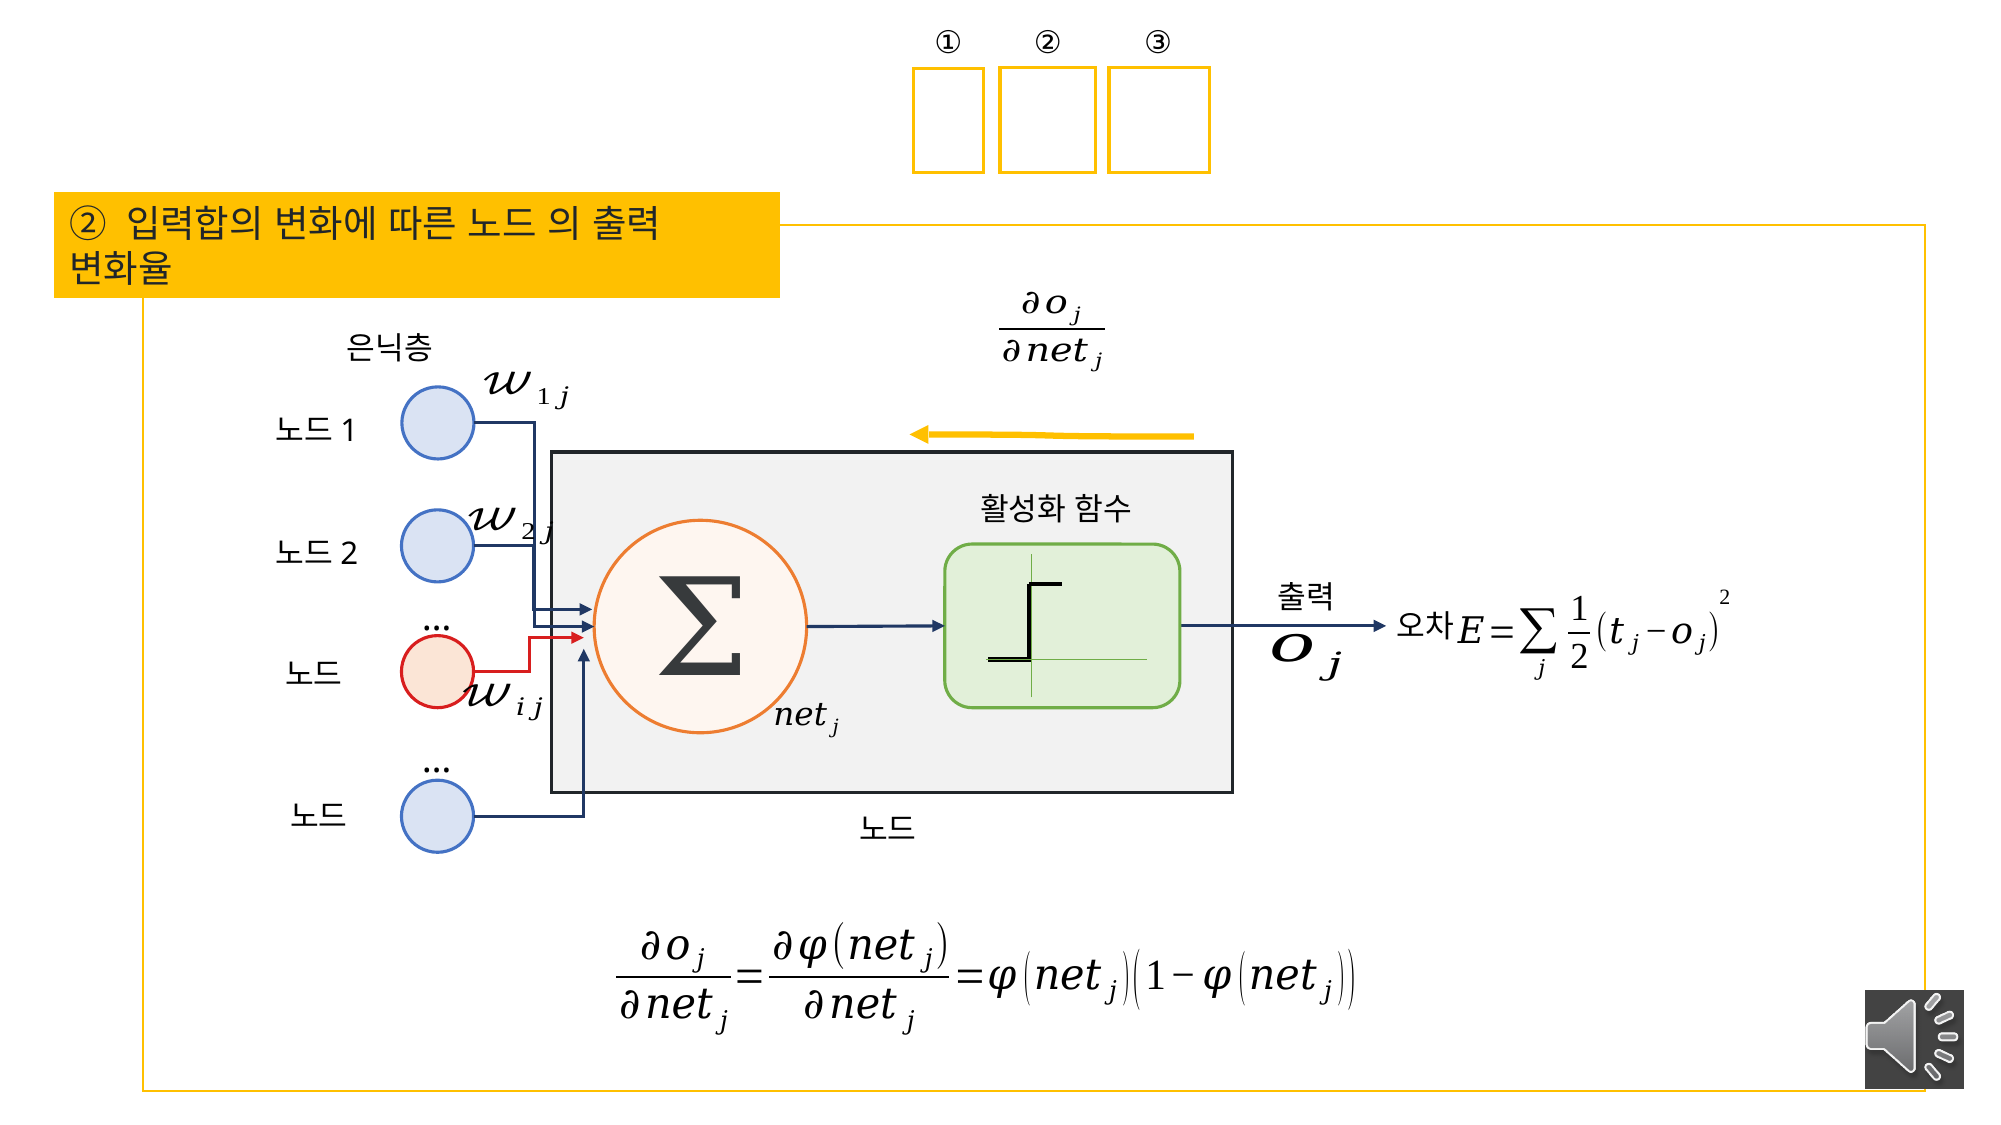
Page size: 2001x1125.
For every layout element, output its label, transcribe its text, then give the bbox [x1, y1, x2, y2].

text_box [649, 519, 752, 532]
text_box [473, 545, 593, 610]
text_box [593, 542, 808, 734]
text_box [1053, 451, 1234, 624]
text_box Σ [634, 532, 767, 710]
text_box 오차 [1381, 599, 1469, 652]
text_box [473, 637, 584, 648]
text_box ③ [1129, 14, 1188, 67]
text_box [550, 627, 1234, 793]
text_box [473, 422, 595, 627]
text_box 은닉층 [332, 321, 449, 374]
text_box [913, 67, 984, 173]
text_box [400, 788, 475, 854]
text_box [400, 508, 473, 583]
text_box [999, 67, 1097, 173]
picture [1864, 989, 1965, 1090]
text_box 출력 [1263, 569, 1351, 623]
text_box ② [1018, 14, 1077, 67]
text_box [400, 385, 475, 461]
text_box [944, 544, 1180, 708]
text_box [595, 451, 1050, 624]
text_box 노드2 [260, 525, 374, 578]
text_box [1108, 67, 1210, 173]
text_box [400, 646, 473, 709]
text_box 노드1 [260, 402, 374, 455]
text_box ① [919, 14, 978, 67]
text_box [473, 648, 584, 817]
text_box [142, 224, 1926, 1092]
text_box … [407, 728, 467, 788]
text_box … [407, 585, 467, 646]
